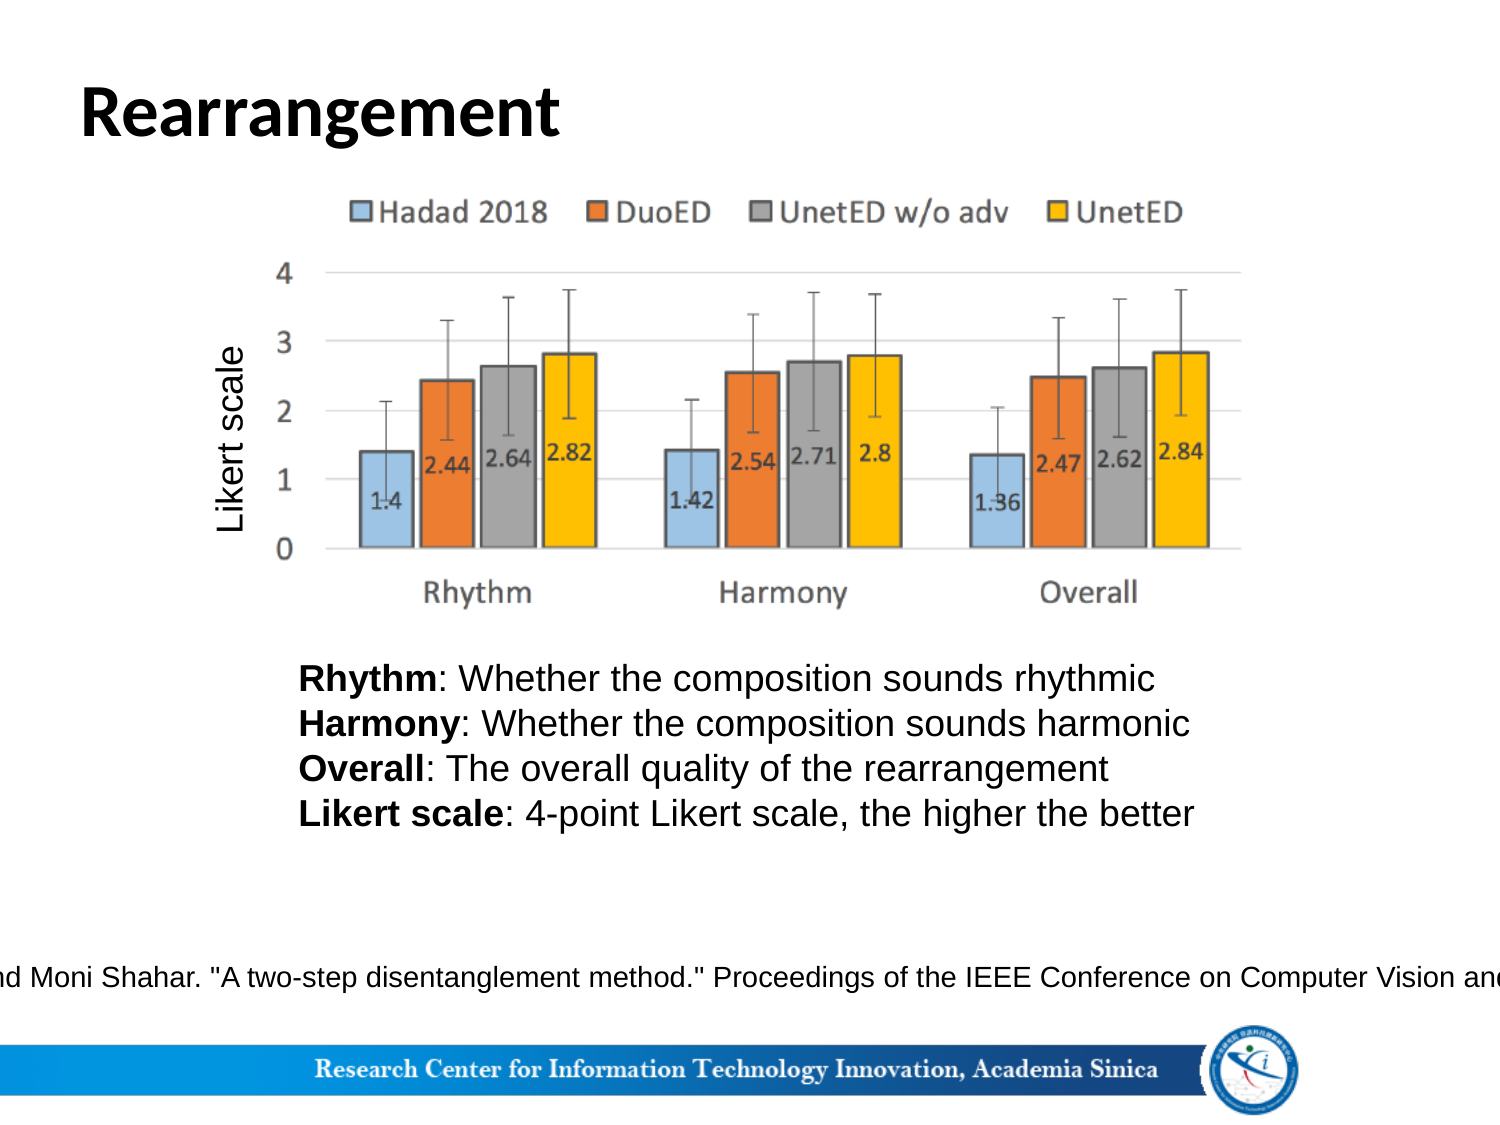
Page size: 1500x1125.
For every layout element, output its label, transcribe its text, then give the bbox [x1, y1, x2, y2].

text_box Likert scale [197, 337, 240, 543]
title Rearrangement [64, 30, 1436, 182]
text_box Hadad, Naama, Lior Wolf, and Moni Shahar. "A two-step disentanglement method." Proceedings of the IEEE Conference on Computer Vision and Pattern Recognition. 2018. [0, 950, 1500, 1001]
picture [246, 159, 1254, 620]
text_box Rhythm: Whether the composition sounds rhythmic Harmony: Whether the composition sounds harmonic Overall: The overall quality of the rearrangement Likert scale: 4-point Likert scale, the higher the better [290, 646, 1214, 842]
picture [0, 1020, 1329, 1125]
